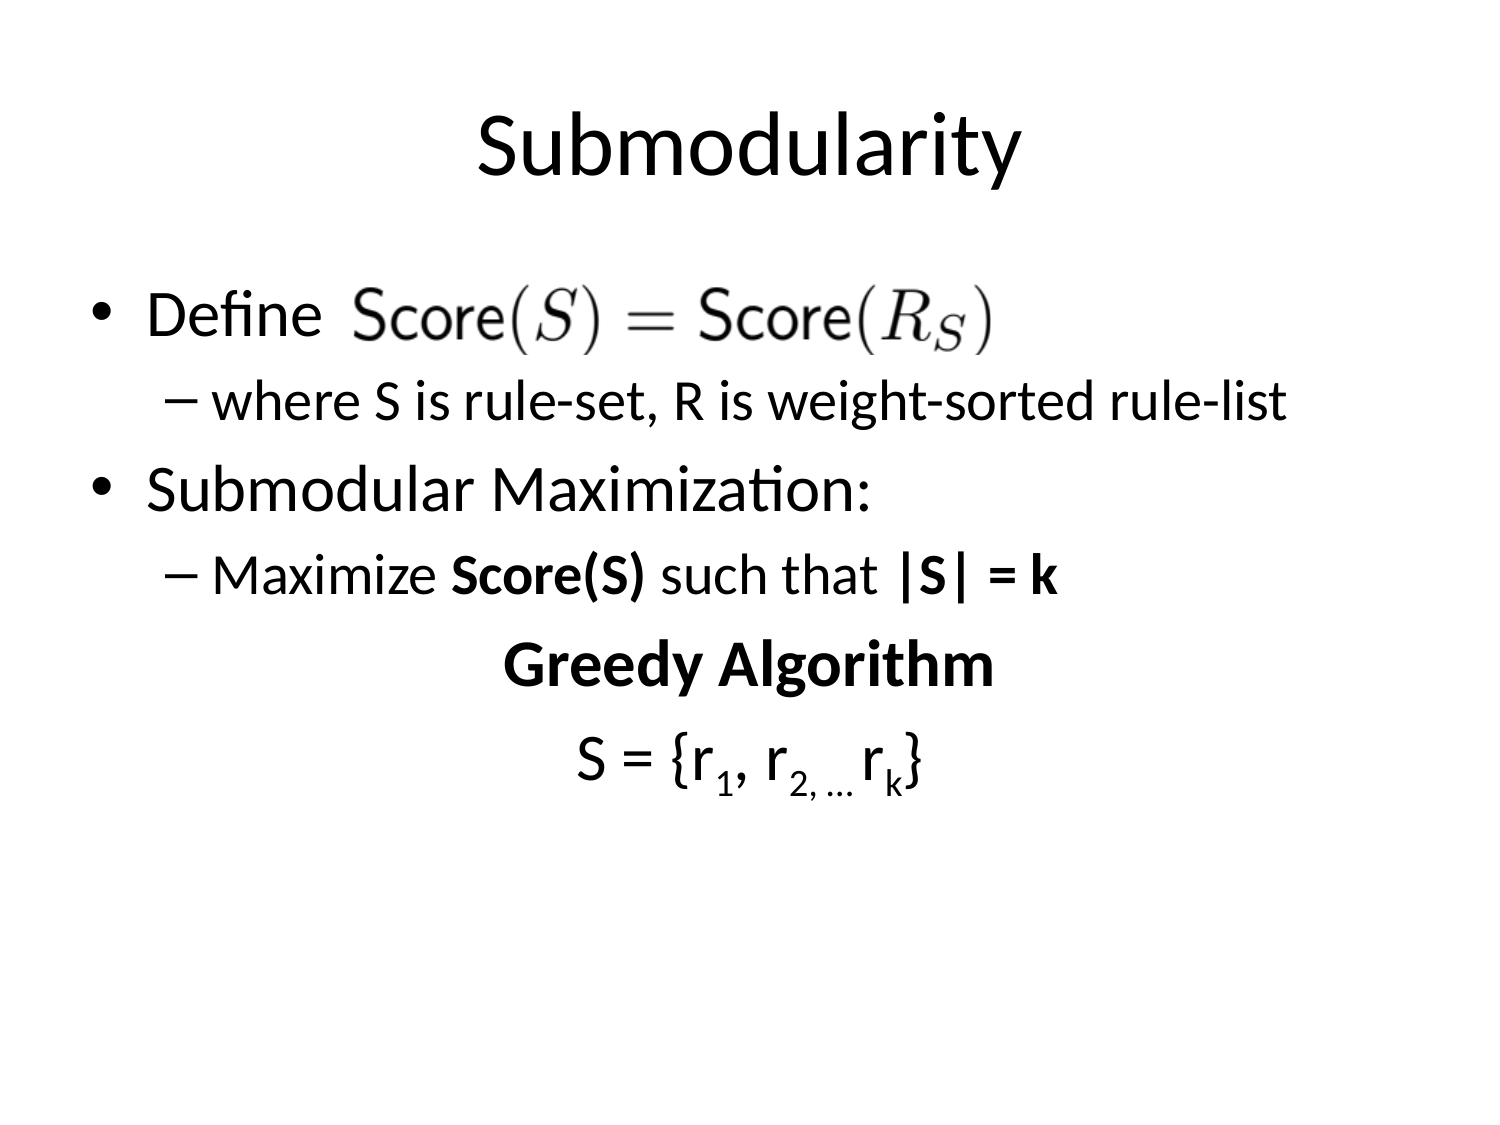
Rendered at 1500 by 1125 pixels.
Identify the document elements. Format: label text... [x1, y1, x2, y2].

list Define where S is rule-set, R is weight-sorted rule-list Submodular Maximization: Maximize Score(S) such that |S| = k Greedy Algorithm S = {r1, r2, … rk} [75, 262, 1425, 1005]
title Submodularity [75, 45, 1425, 233]
picture [353, 283, 991, 355]
